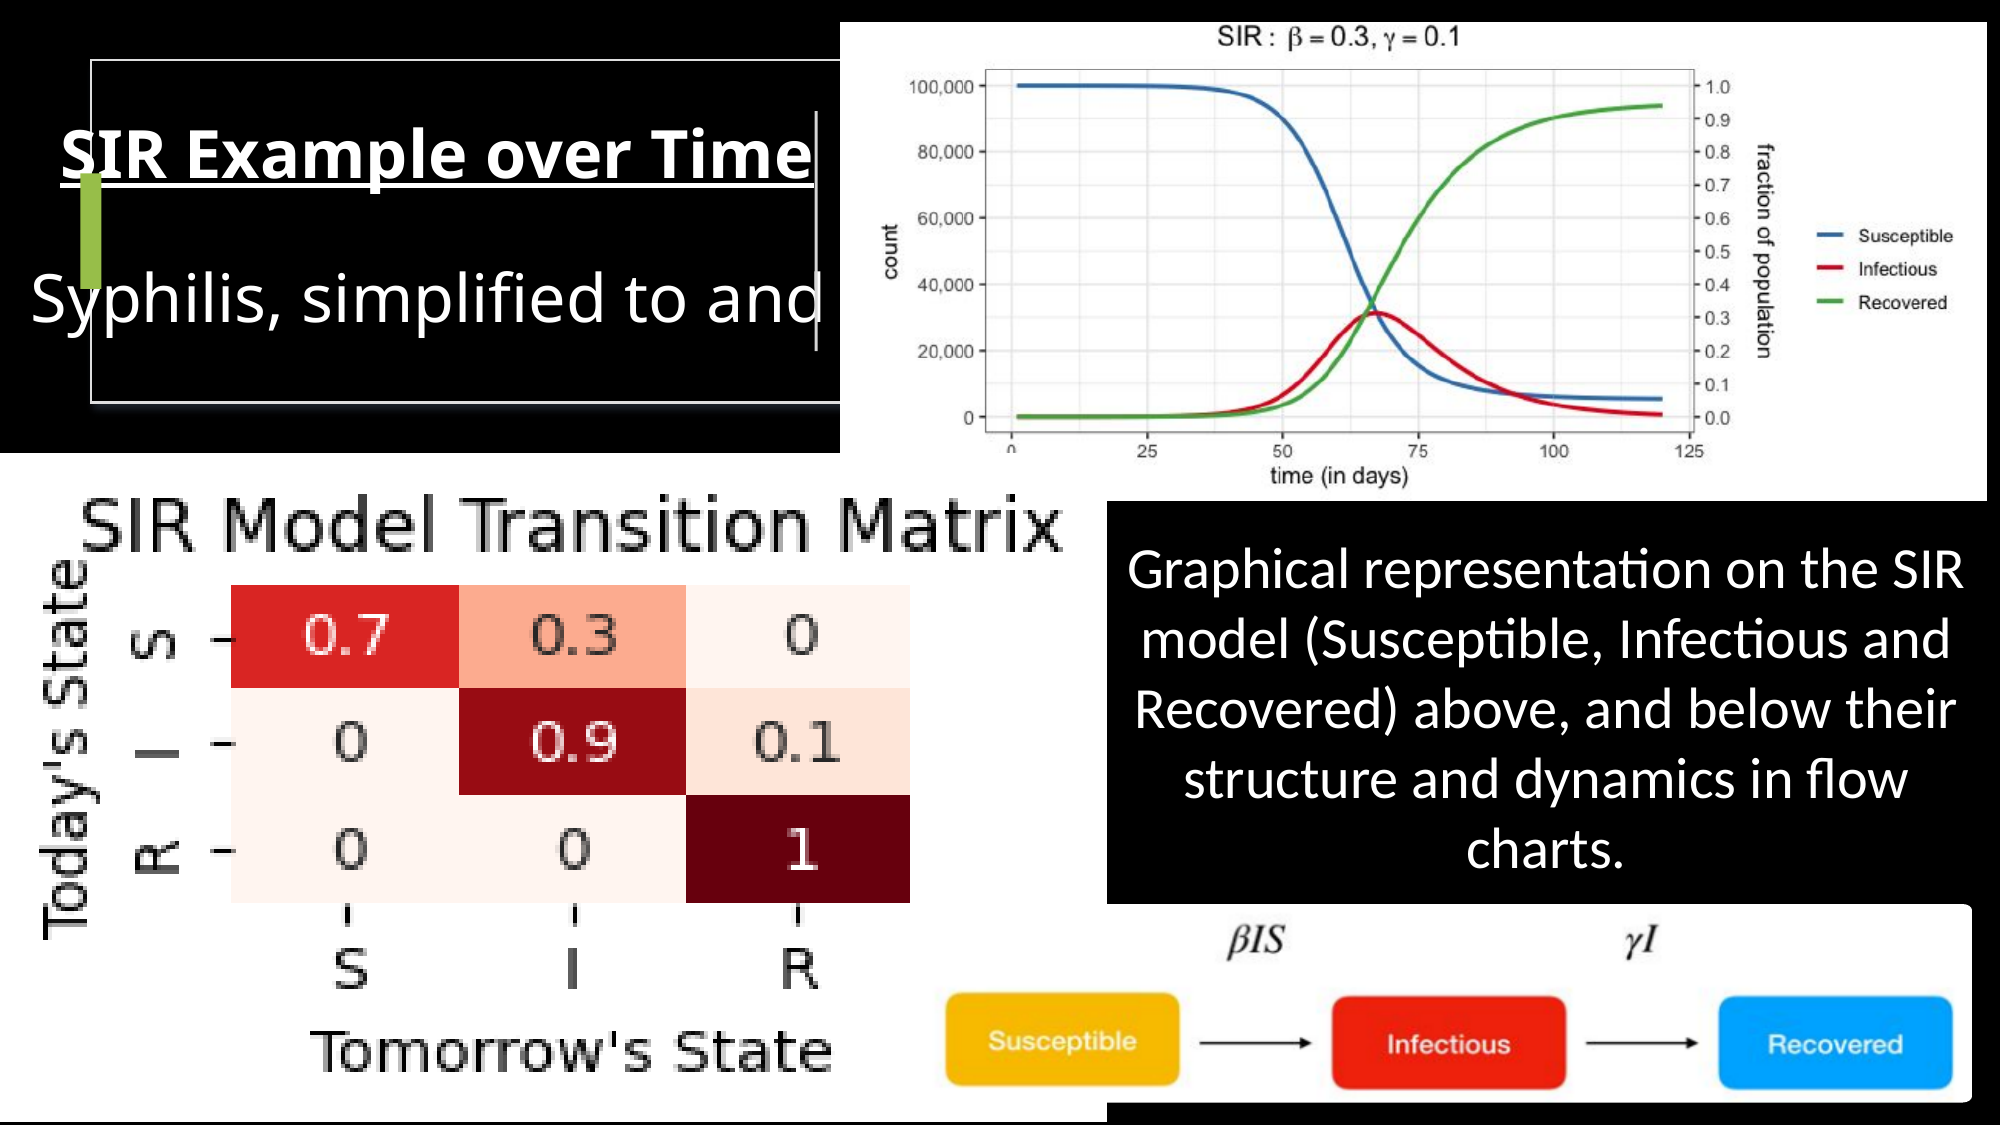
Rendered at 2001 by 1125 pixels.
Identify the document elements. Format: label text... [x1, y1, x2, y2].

text_box Graphical representation on the SIR model (Susceptible, Infectious and Recovered) above, and below their structure and dynamics in flow charts. [1107, 523, 1987, 888]
text_box [0, 0, 2000, 1125]
text_box [90, 59, 840, 404]
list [840, 22, 1987, 501]
text_box [814, 110, 819, 352]
picture [0, 453, 1972, 1122]
text_box [79, 172, 102, 290]
